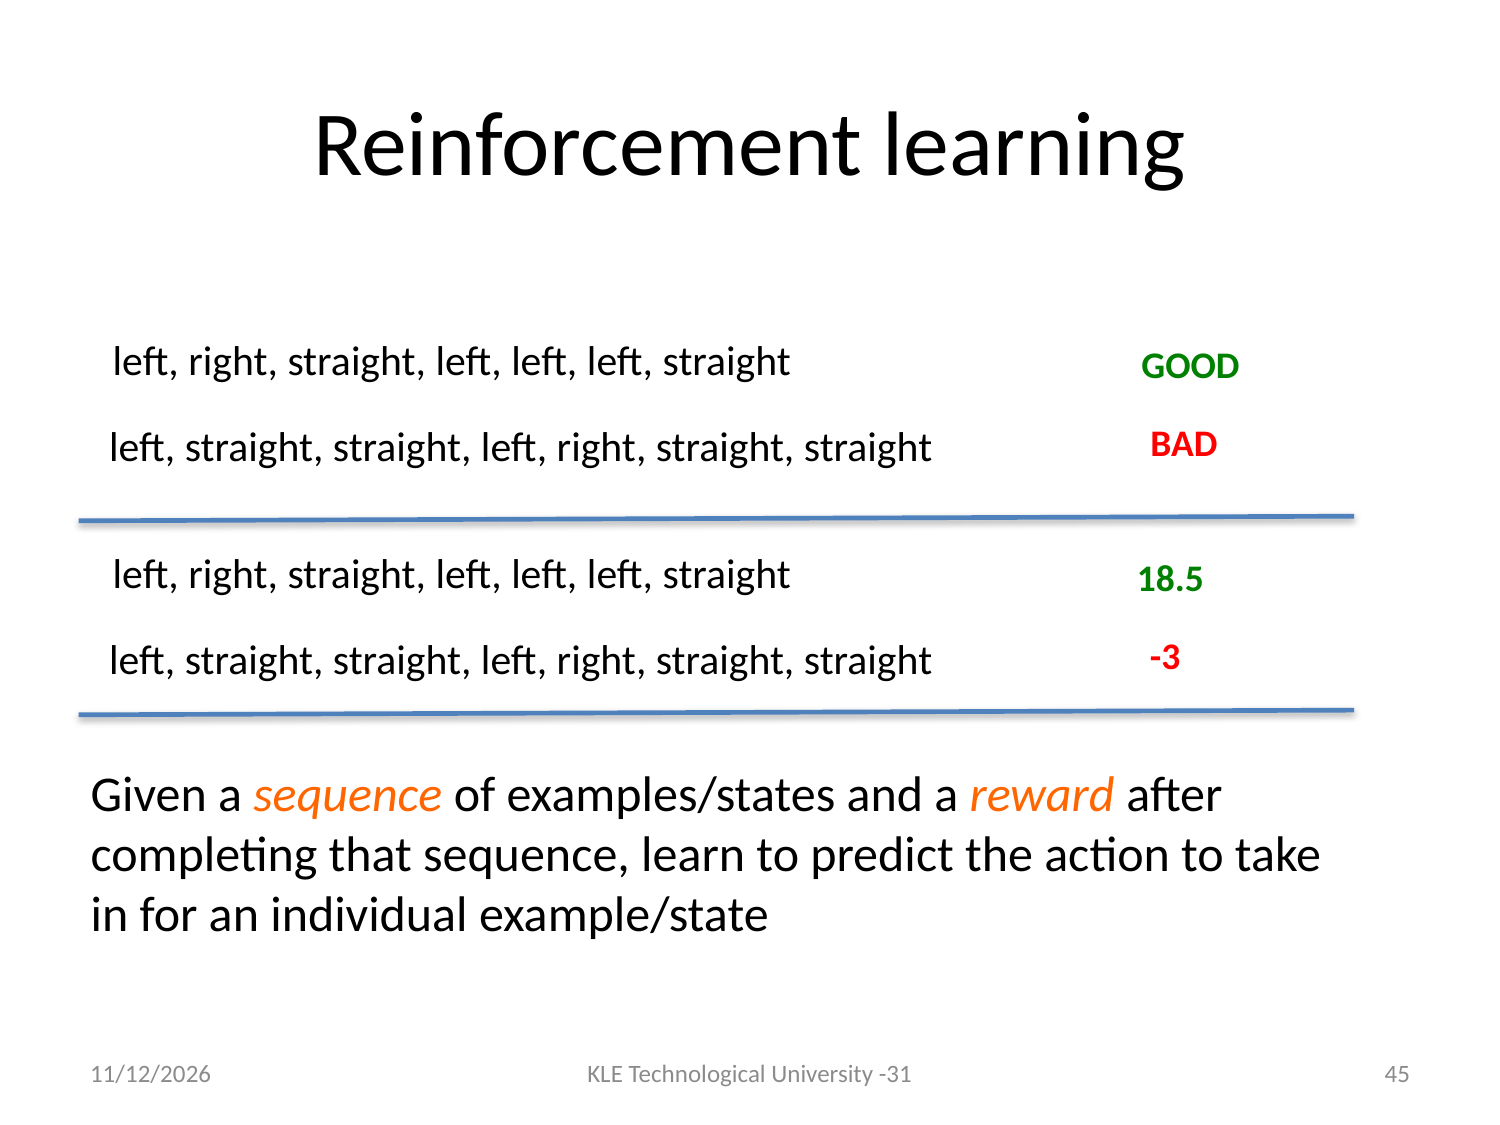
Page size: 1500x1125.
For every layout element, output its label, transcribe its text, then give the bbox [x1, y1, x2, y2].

text_box 18.5 [1122, 546, 1219, 607]
text_box GOOD [1126, 333, 1255, 393]
text_box BAD [1135, 411, 1233, 472]
slide_number 45 [1074, 1042, 1425, 1103]
text_box -3 [1135, 624, 1196, 685]
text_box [78, 515, 1355, 521]
title Reinforcement learning [75, 45, 1425, 233]
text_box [78, 709, 1355, 715]
text_box Given a sequence of examples/states and a reward after completing that sequence, learn to predict the action to take in for an individual example/state [75, 753, 1375, 949]
text_box left, right, straight, left, left, left, straight [97, 539, 807, 605]
text_box left, straight, straight, left, right, straight, straight [94, 625, 948, 691]
text_box left, right, straight, left, left, left, straight [97, 326, 807, 392]
text_box left, straight, straight, left, right, straight, straight [94, 411, 948, 477]
footer KLE Technological University -31 [512, 1042, 988, 1103]
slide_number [75, 1042, 425, 1103]
